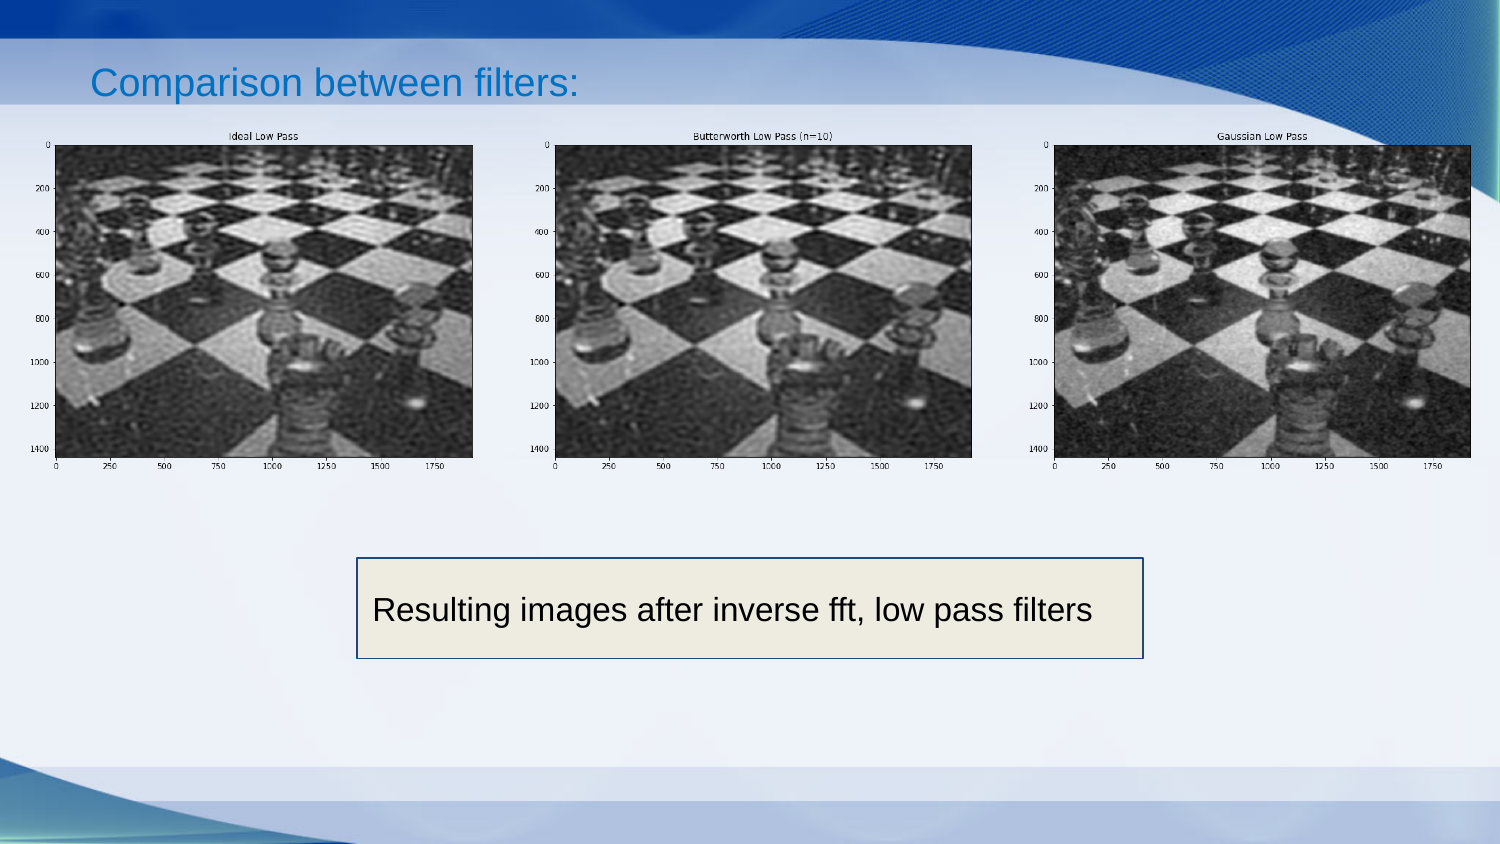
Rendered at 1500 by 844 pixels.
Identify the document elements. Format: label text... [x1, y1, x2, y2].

title Comparison between filters: [75, 33, 654, 124]
picture [0, 0, 1500, 844]
text_box Resulting images after inverse fft, low pass filters [357, 558, 1143, 659]
